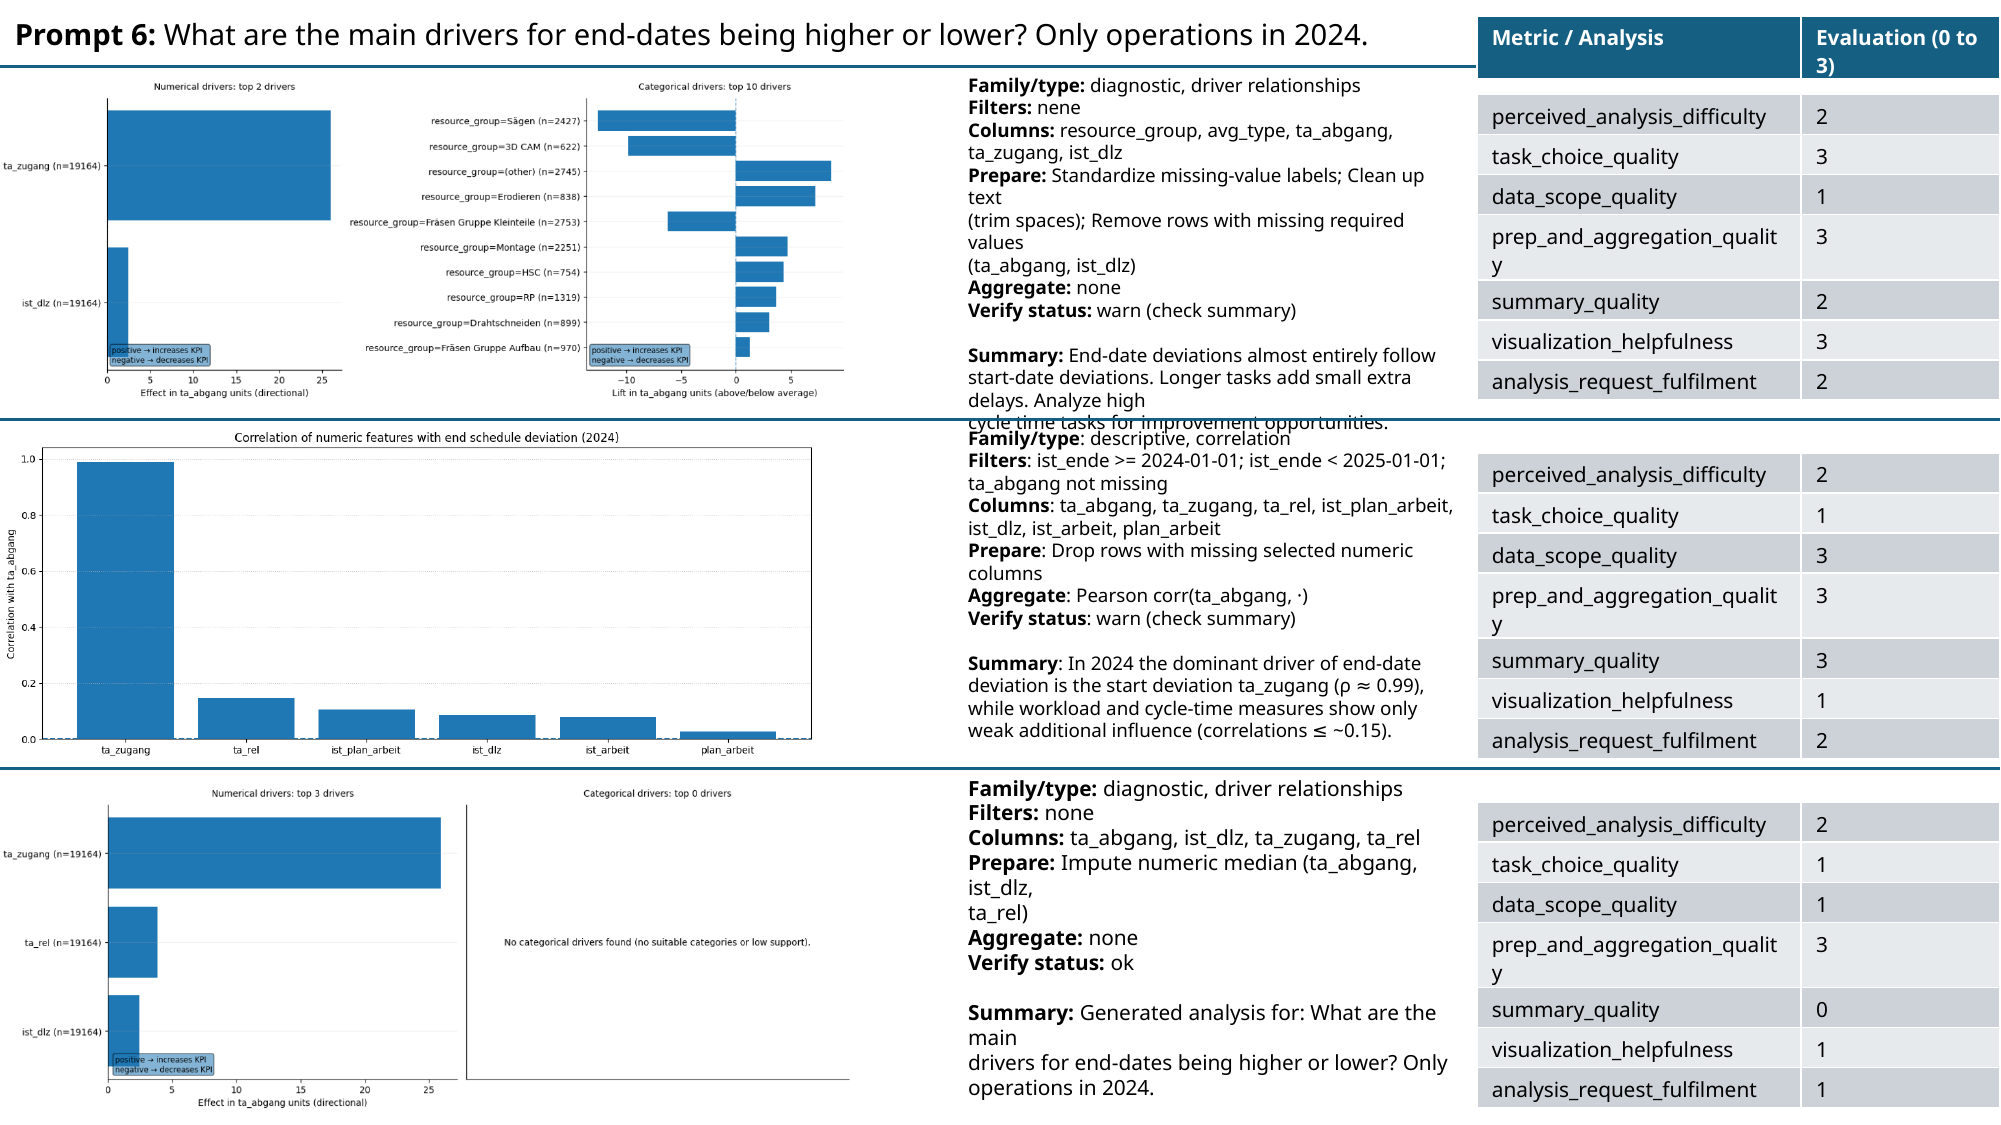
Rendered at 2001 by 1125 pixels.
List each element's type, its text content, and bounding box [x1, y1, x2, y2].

table_cell 1 [1802, 494, 1999, 532]
table_cell 2 [1802, 719, 1999, 758]
table_cell 3 [1802, 639, 1999, 678]
table_cell data_scope_quality [1478, 534, 1800, 572]
table_cell visualization_helpfulness [1478, 321, 1800, 359]
table_cell visualization_helpfulness [1478, 679, 1800, 718]
table_cell analysis_request_fulfilment [1478, 1068, 1800, 1107]
table_cell 1 [1802, 843, 1999, 882]
table_cell prep_and_aggregation_quality [1478, 923, 1800, 987]
text_box Family/type: diagnostic, driver relationships Filters: none Columns: ta_abgang, ist_dlz, ta_zugang, ta_rel Prepare: Impute numeric median (ta_abgang, ist_dlz, ta_rel) Aggregate: none Verify status: ok Summary: Generated analysis for: What are the main drivers for end-dates being higher or lower? Only operations in 2024. [953, 770, 1477, 1108]
table_cell 1 [1802, 1028, 1999, 1067]
table_cell 1 [1802, 883, 1999, 922]
table_cell 3 [1802, 215, 1999, 279]
table_cell data_scope_quality [1478, 175, 1800, 214]
table_cell summary_quality [1478, 639, 1800, 678]
table_cell 2 [1802, 361, 1999, 399]
table_cell data_scope_quality [1478, 883, 1800, 922]
table_header Evaluation (0 to 3) [1802, 17, 1999, 65]
table_cell 3 [1802, 923, 1999, 987]
table_cell prep_and_aggregation_quality [1478, 574, 1800, 637]
table_cell analysis_request_fulfilment [1478, 361, 1800, 399]
text_box Prompt 6: What are the main drivers for end-dates being higher or lower? Only operations in 2024. [0, 9, 1429, 59]
picture [0, 425, 817, 763]
table_cell task_choice_quality [1478, 494, 1800, 532]
table_header perceived_analysis_difficulty [1478, 803, 1800, 841]
table_cell 1 [1802, 1068, 1999, 1107]
picture [0, 75, 851, 409]
table_cell 0 [1802, 988, 1999, 1027]
table_cell task_choice_quality [1478, 843, 1800, 882]
table_cell analysis_request_fulfilment [1478, 719, 1800, 758]
table_header perceived_analysis_difficulty [1478, 95, 1800, 134]
table_cell visualization_helpfulness [1478, 1028, 1800, 1067]
table_cell 3 [1802, 534, 1999, 572]
table_cell task_choice_quality [1478, 135, 1800, 174]
table_header Metric / Analysis [1478, 17, 1800, 65]
table_cell 3 [1802, 135, 1999, 174]
table_cell 3 [1802, 321, 1999, 359]
table_header 2 [1802, 803, 1999, 841]
table_cell 1 [1802, 175, 1999, 214]
table_header Metric / Analysis [1478, 67, 1800, 78]
table_cell 1 [1802, 679, 1999, 718]
table_cell prep_and_aggregation_quality [1478, 215, 1800, 279]
table_cell summary_quality [1478, 988, 1800, 1027]
table_cell 2 [1802, 281, 1999, 319]
table_cell summary_quality [1478, 281, 1800, 319]
text_box Family/type: diagnostic, driver relationships Filters: nene Columns: resource_group, avg_type, ta_abgang, ta_zugang, ist_dlz Prepare: Standardize missing-value labels; Clean up text (trim spaces); Remove rows with missing required values (ta_abgang, ist_dlz) Aggregate: none Verify status: warn (check summary) Summary: End-date deviations almost entirely follow start-date deviations. Longer tasks add small extra delays. Analyze high cycle time tasks for improvement opportunities. [953, 68, 1477, 418]
table_cell 3 [1802, 574, 1999, 637]
table_header 2 [1802, 454, 1999, 492]
table_header Evaluation (0 to 3) [1802, 67, 1999, 78]
picture [0, 781, 851, 1112]
table_header 2 [1802, 95, 1999, 134]
text_box Family/type: descriptive, correlation Filters: ist_ende >= 2024-01-01; ist_ende < 2025-01-01; ta_abgang not missing Columns: ta_abgang, ta_zugang, ta_rel, ist_plan_arbeit, ist_dlz, ist_arbeit, plan_arbeit Prepare: Drop rows with missing selected numeric columns Aggregate: Pearson corr(ta_abgang, ·) Verify status: warn (check summary) Summary: In 2024 the dominant driver of end-date deviation is the start deviation ta_zugang (ρ ≈ 0.99), while workload and cycle-time measures show only weak additional influence (correlations ≤ ~0.15). [953, 420, 1477, 749]
table_header perceived_analysis_difficulty [1478, 454, 1800, 492]
